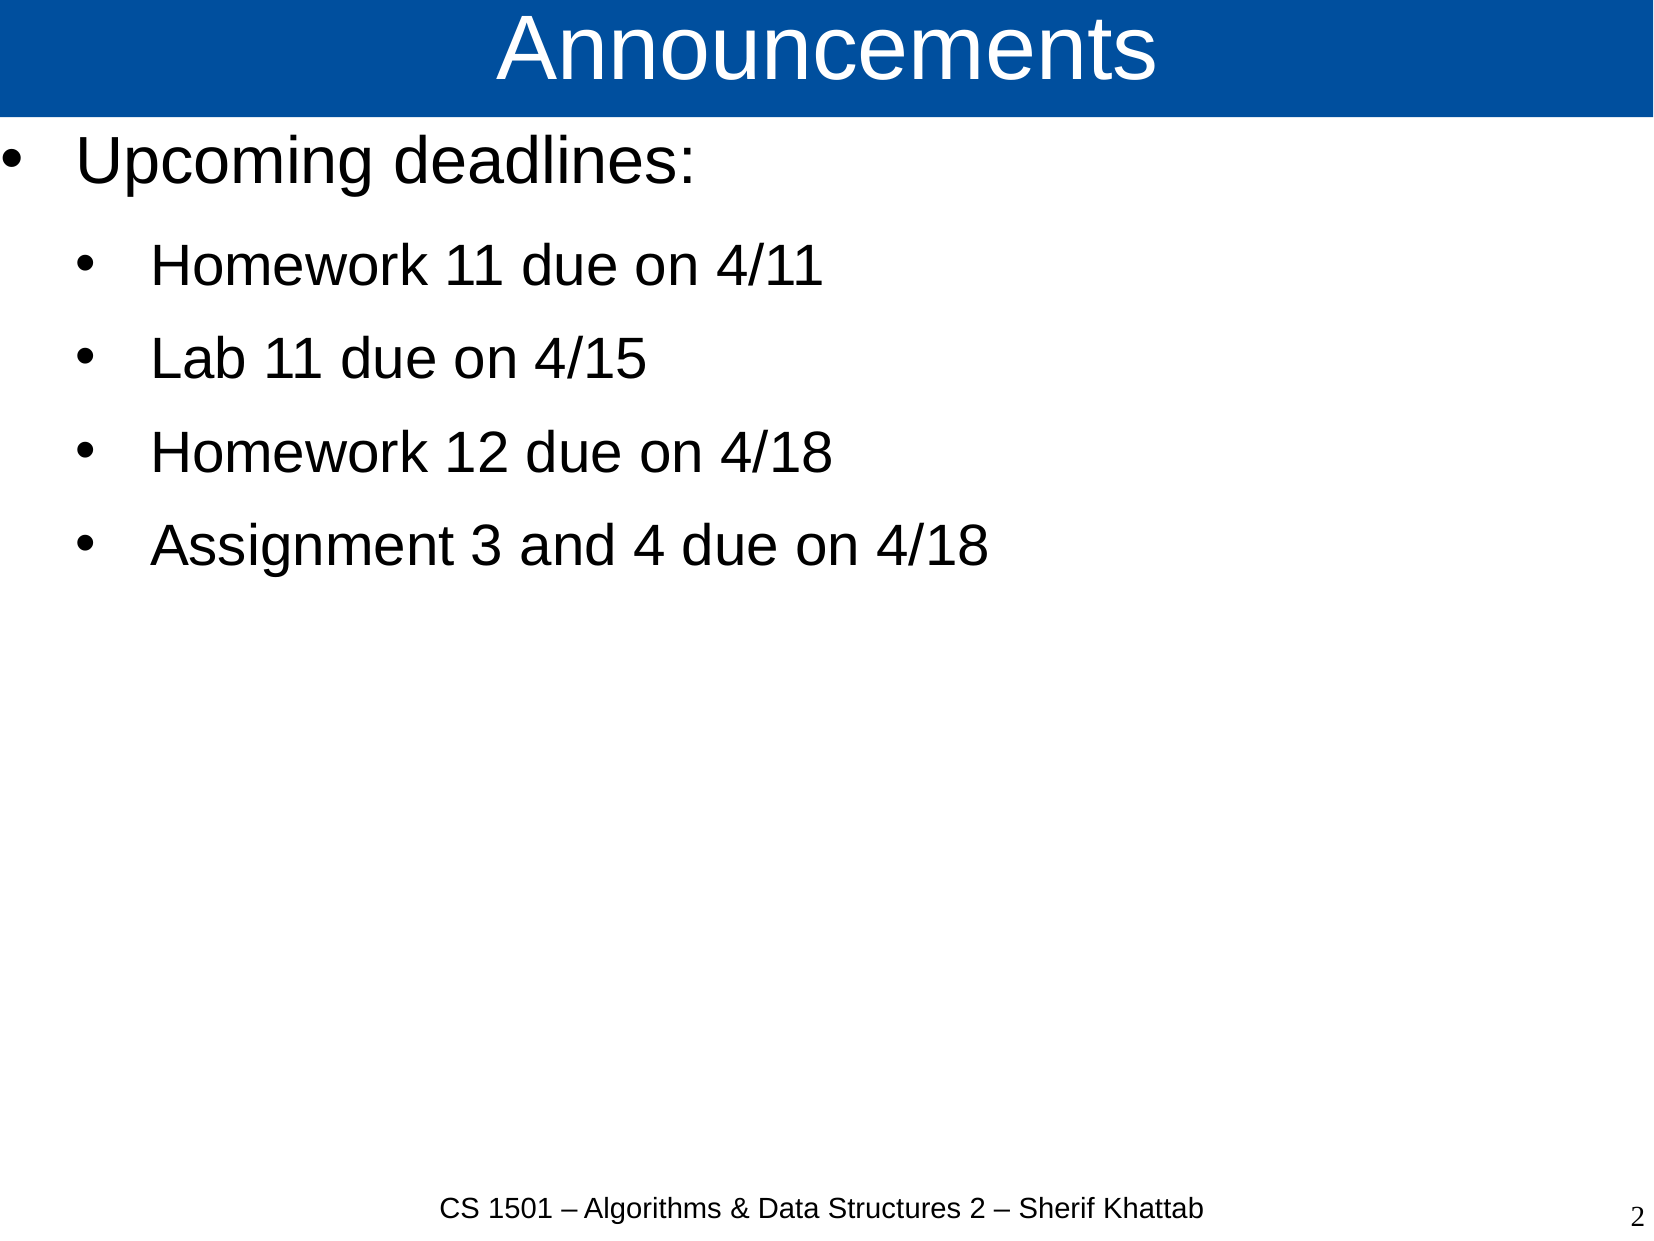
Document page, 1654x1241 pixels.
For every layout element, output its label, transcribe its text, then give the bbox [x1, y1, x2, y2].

slide_number 2 [1265, 1199, 1646, 1241]
list Upcoming deadlines: Homework 11 due on 4/11 Lab 11 due on 4/15 Homework 12 due on 4/18 Assignment 3 and 4 due on 4/18 [0, 117, 1654, 1195]
title Announcements [0, 0, 1654, 117]
footer CS 1501 – Algorithms & Data Structures 2 – Sherif Khattab [407, 1191, 1238, 1241]
